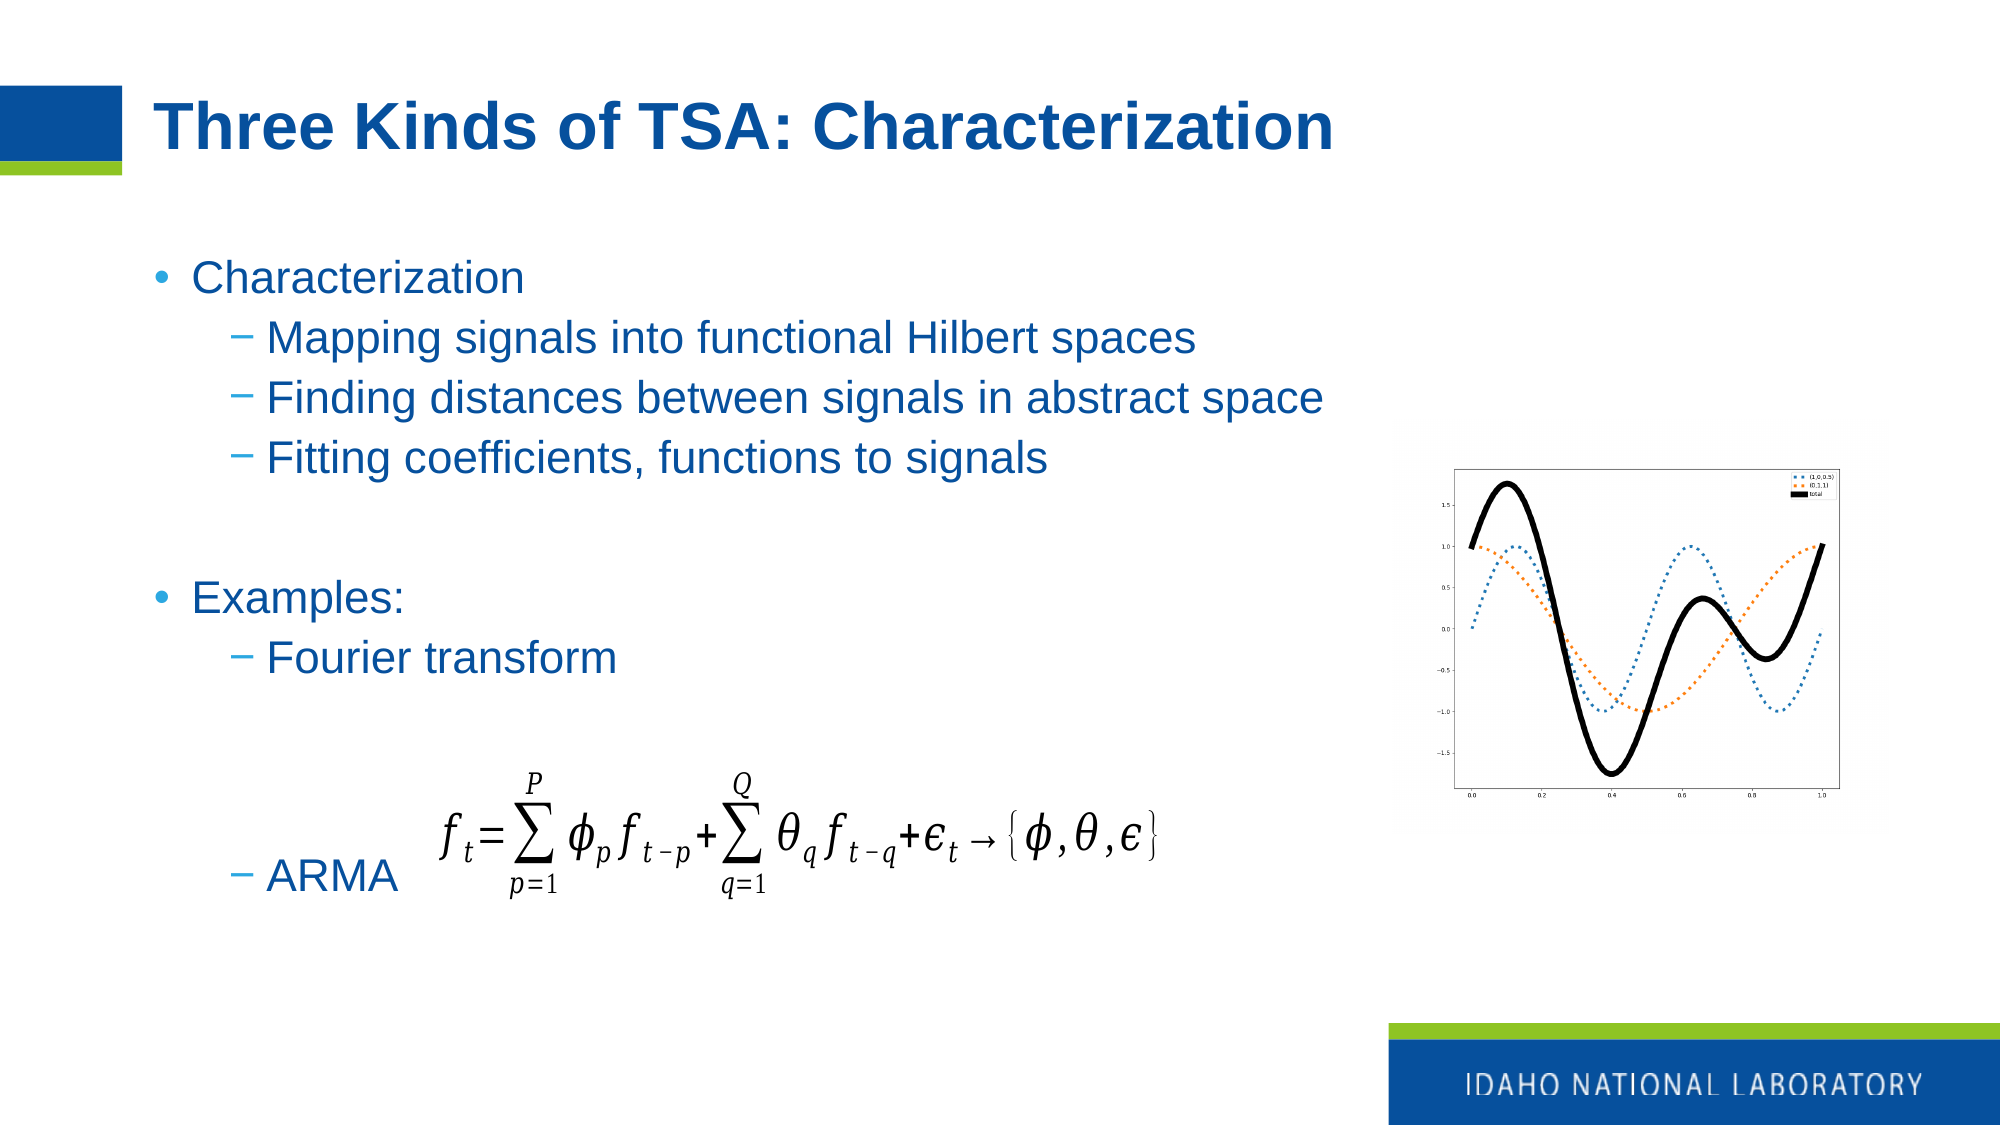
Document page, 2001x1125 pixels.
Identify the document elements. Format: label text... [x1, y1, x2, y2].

picture [1392, 419, 1889, 834]
title Three Kinds of TSA: Characterization [153, 91, 1863, 254]
list Characterization Mapping signals into functional Hilbert spaces Finding distances between signals in abstract space Fitting coefficients, functions to signals Examples: Fourier transform ARMA [153, 254, 1863, 969]
